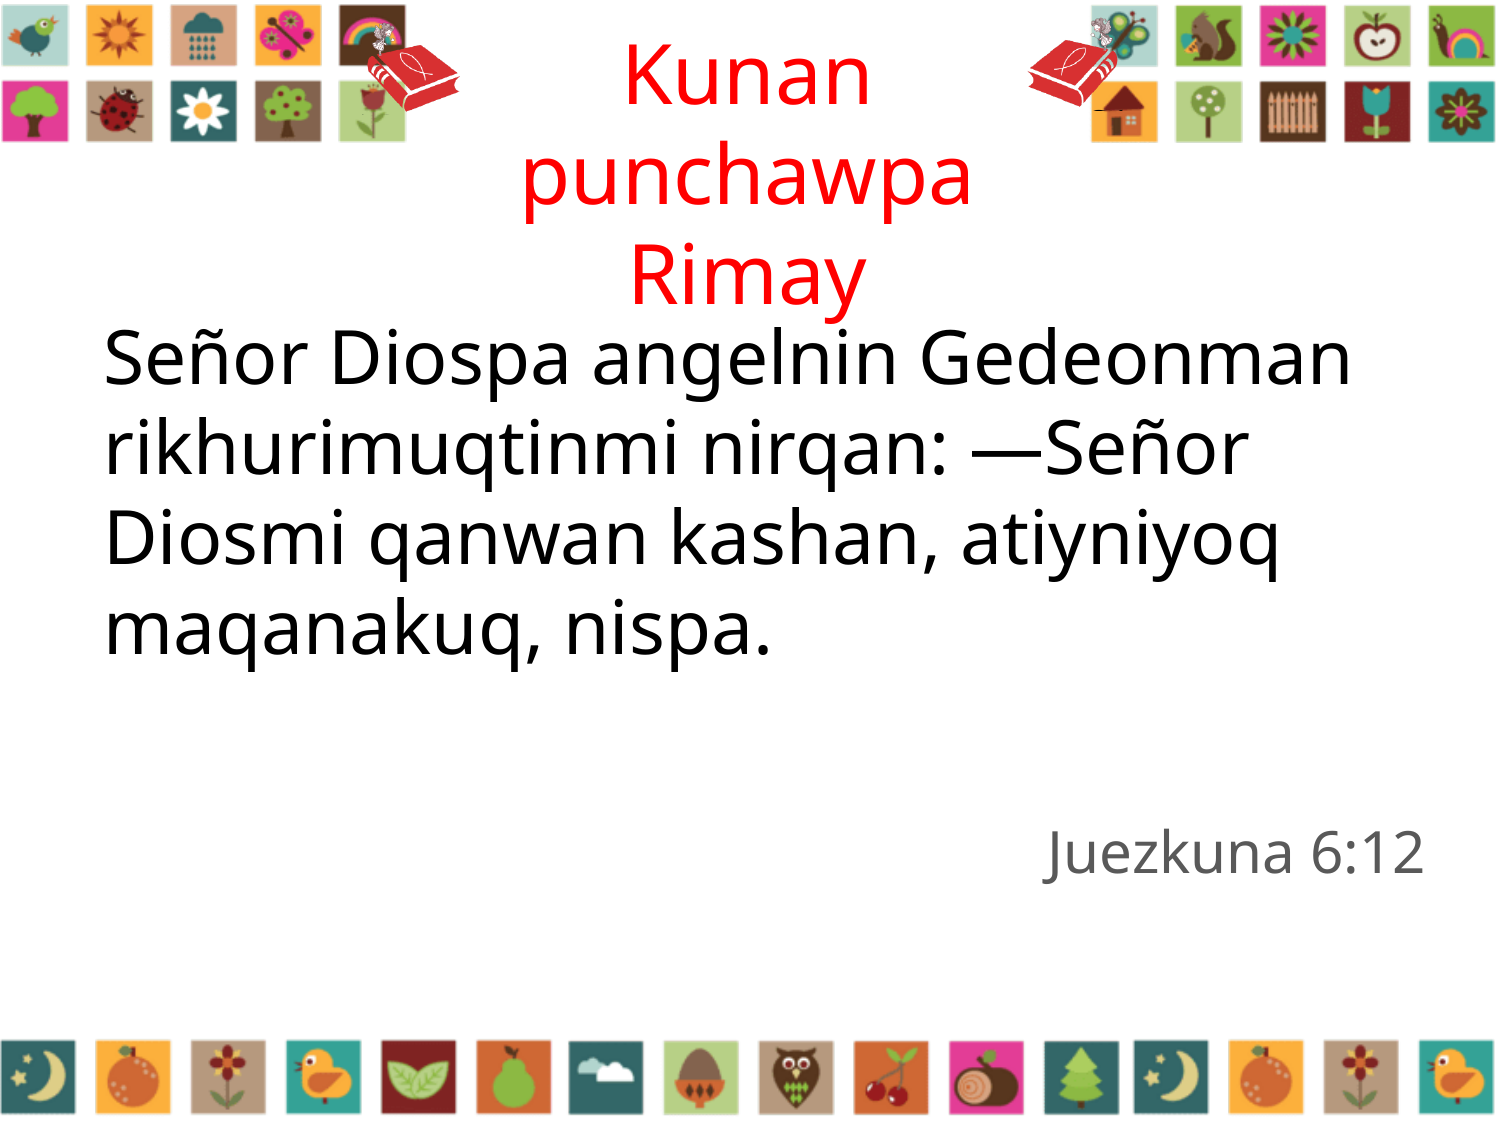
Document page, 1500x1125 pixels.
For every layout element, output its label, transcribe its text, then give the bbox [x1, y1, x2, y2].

picture [996, 3, 1500, 150]
text_box Kunan punchawpa Rimay [414, 13, 1080, 302]
text_box Juezkuna 6:12 [808, 807, 1441, 893]
picture [0, 3, 492, 150]
text_box Señor Diospa angelnin Gedeonman rikhurimuqtinmi nirqan: —Señor Diosmi qanwan kashan, atiyniyoq maqanakuq, nispa. [88, 302, 1436, 678]
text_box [0, 1028, 1500, 1118]
